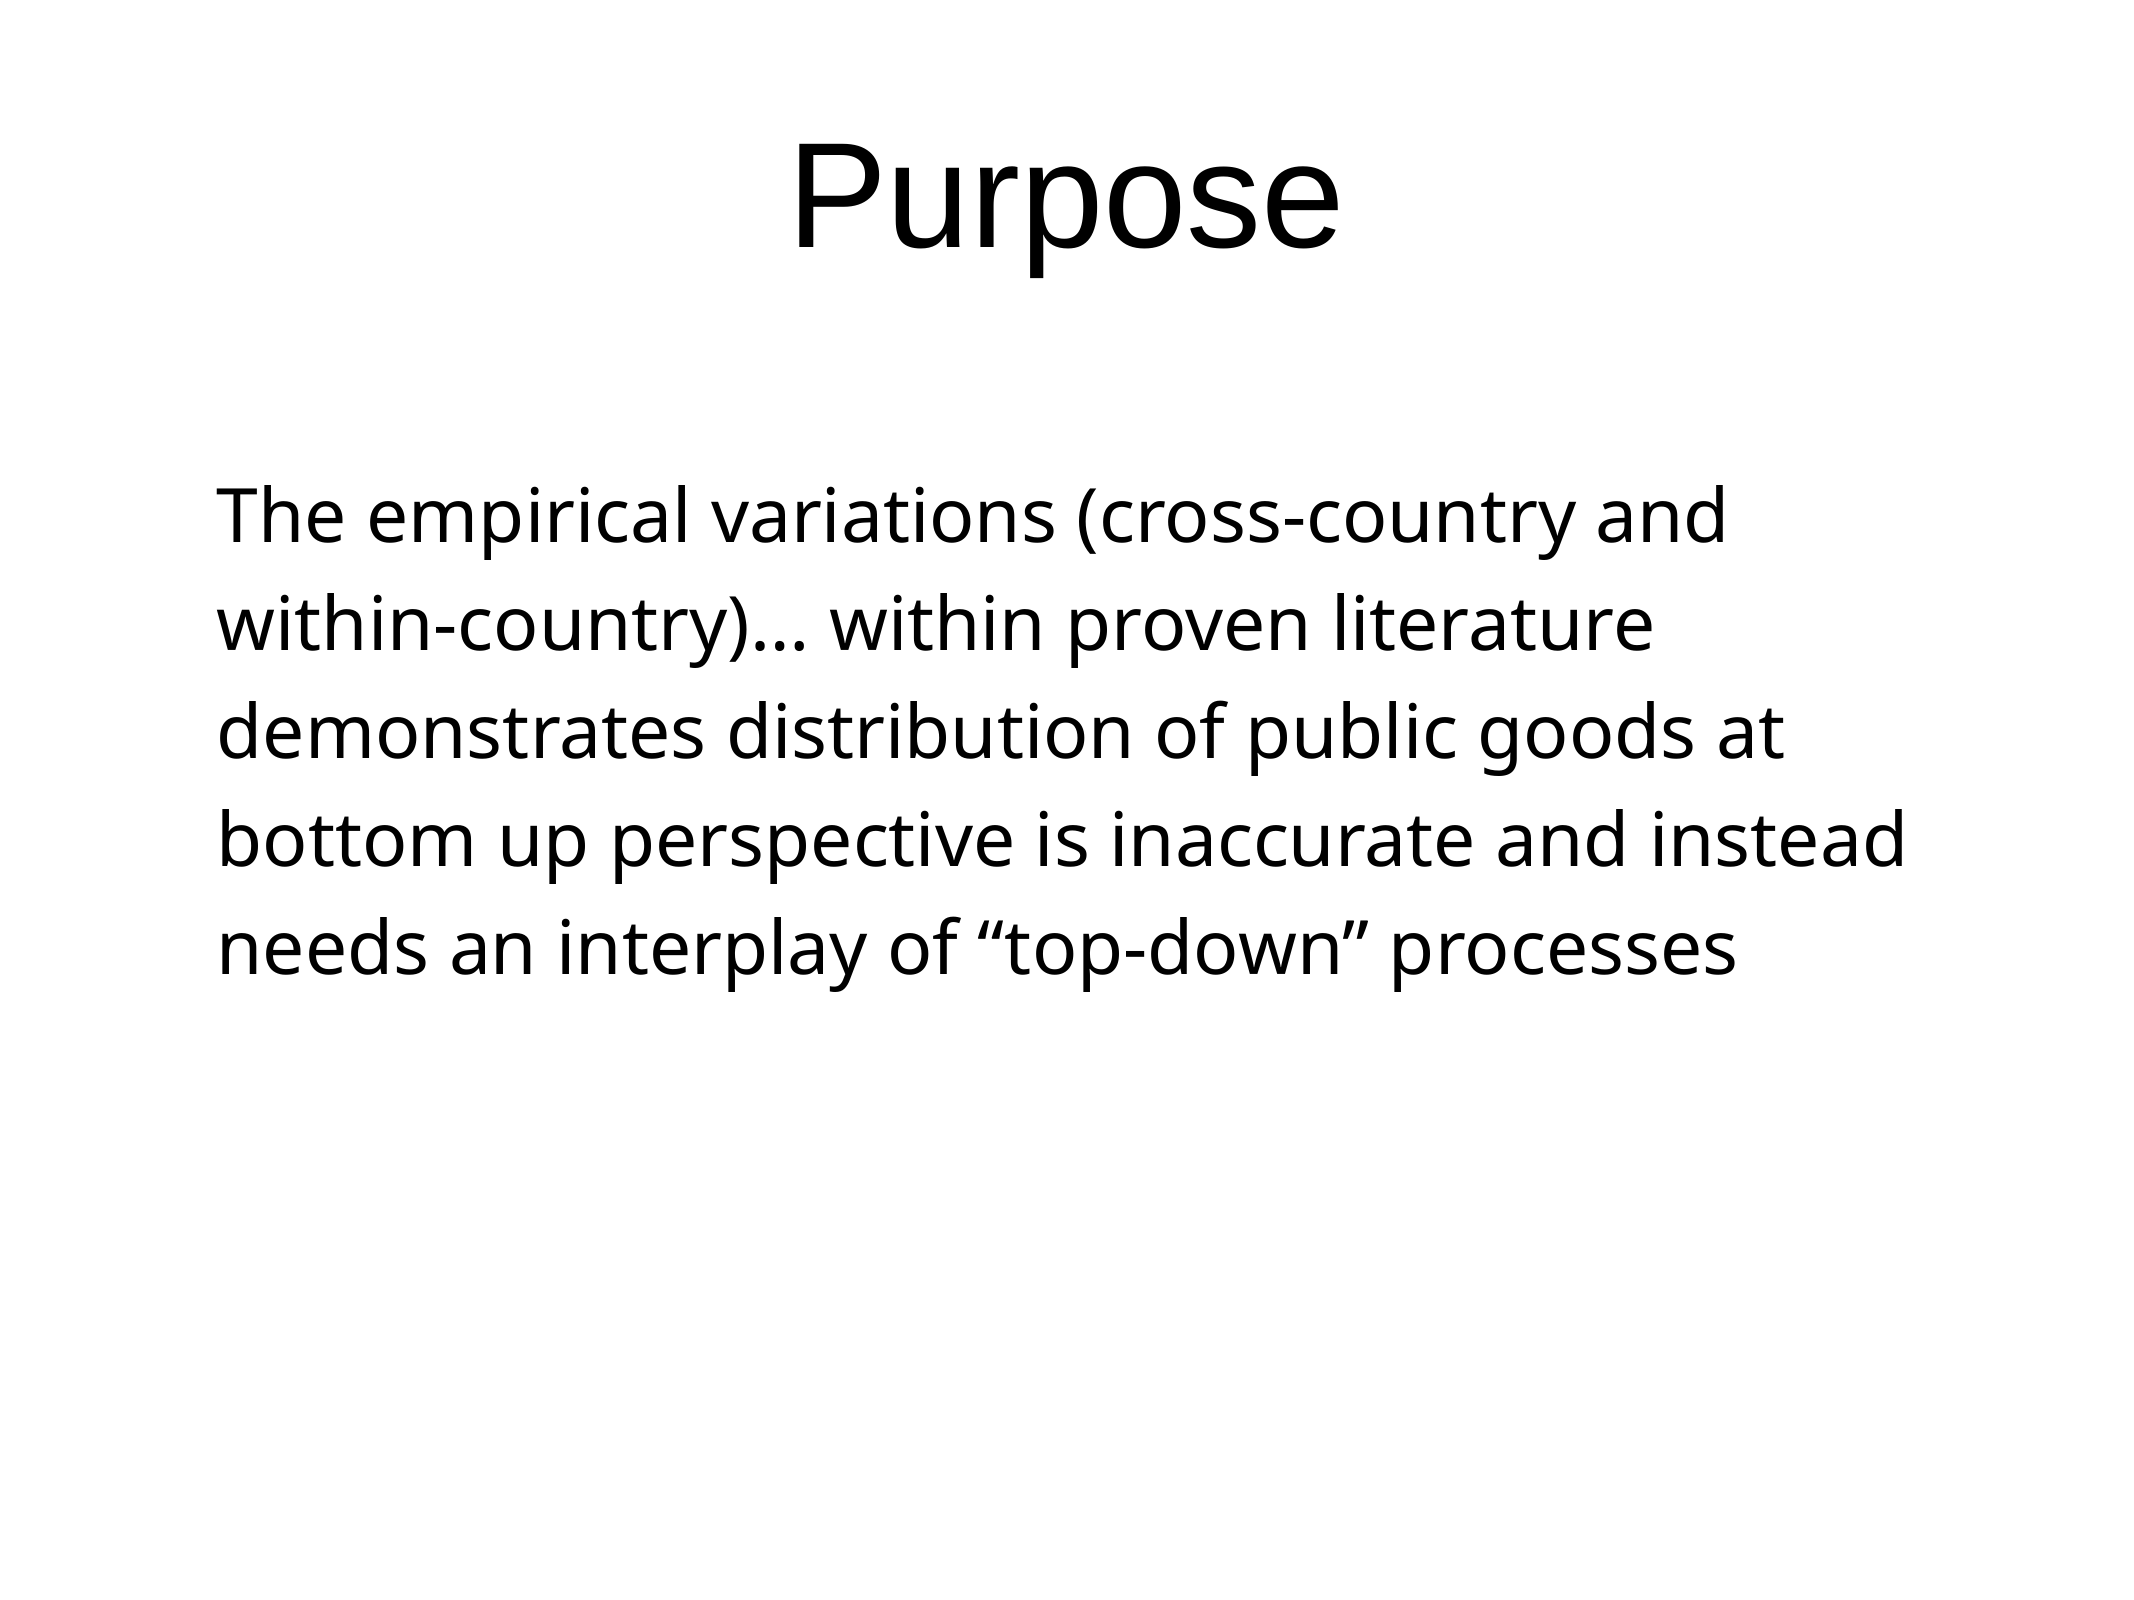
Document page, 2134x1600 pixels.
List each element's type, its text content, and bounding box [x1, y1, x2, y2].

subtitle The empirical variations (cross-country and within-country)… within proven literature demonstrates distribution of public goods at bottom up perspective is inaccurate and instead needs an interplay of “top-down” processes [207, 440, 1926, 1011]
title Purpose [207, 63, 1926, 287]
